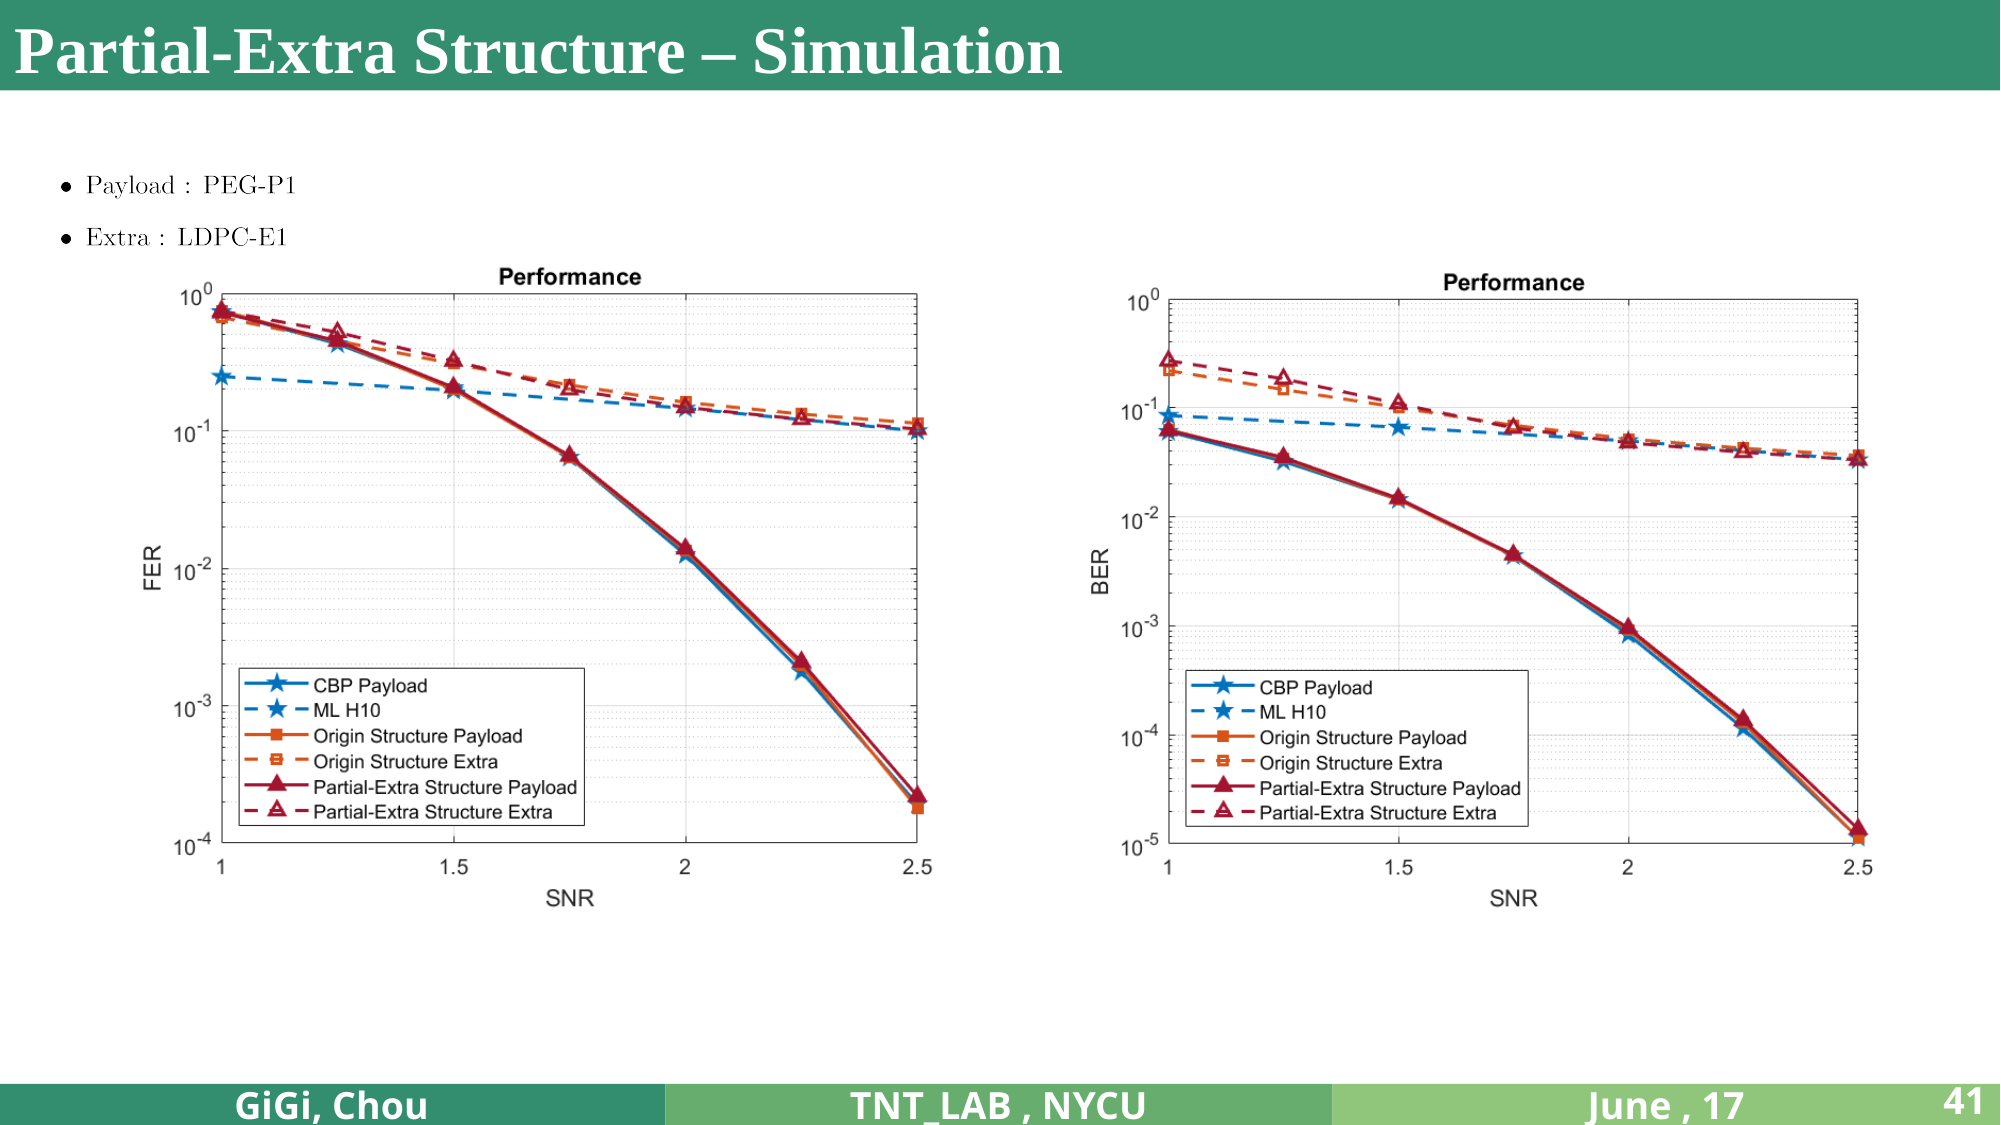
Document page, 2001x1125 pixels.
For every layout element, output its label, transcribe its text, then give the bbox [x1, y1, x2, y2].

picture [60, 174, 295, 246]
picture [133, 266, 950, 918]
picture [1083, 266, 1882, 918]
text_box Partial-Extra Structure – Simulation [0, 0, 1746, 95]
slide_number 41 [1551, 1083, 2000, 1121]
